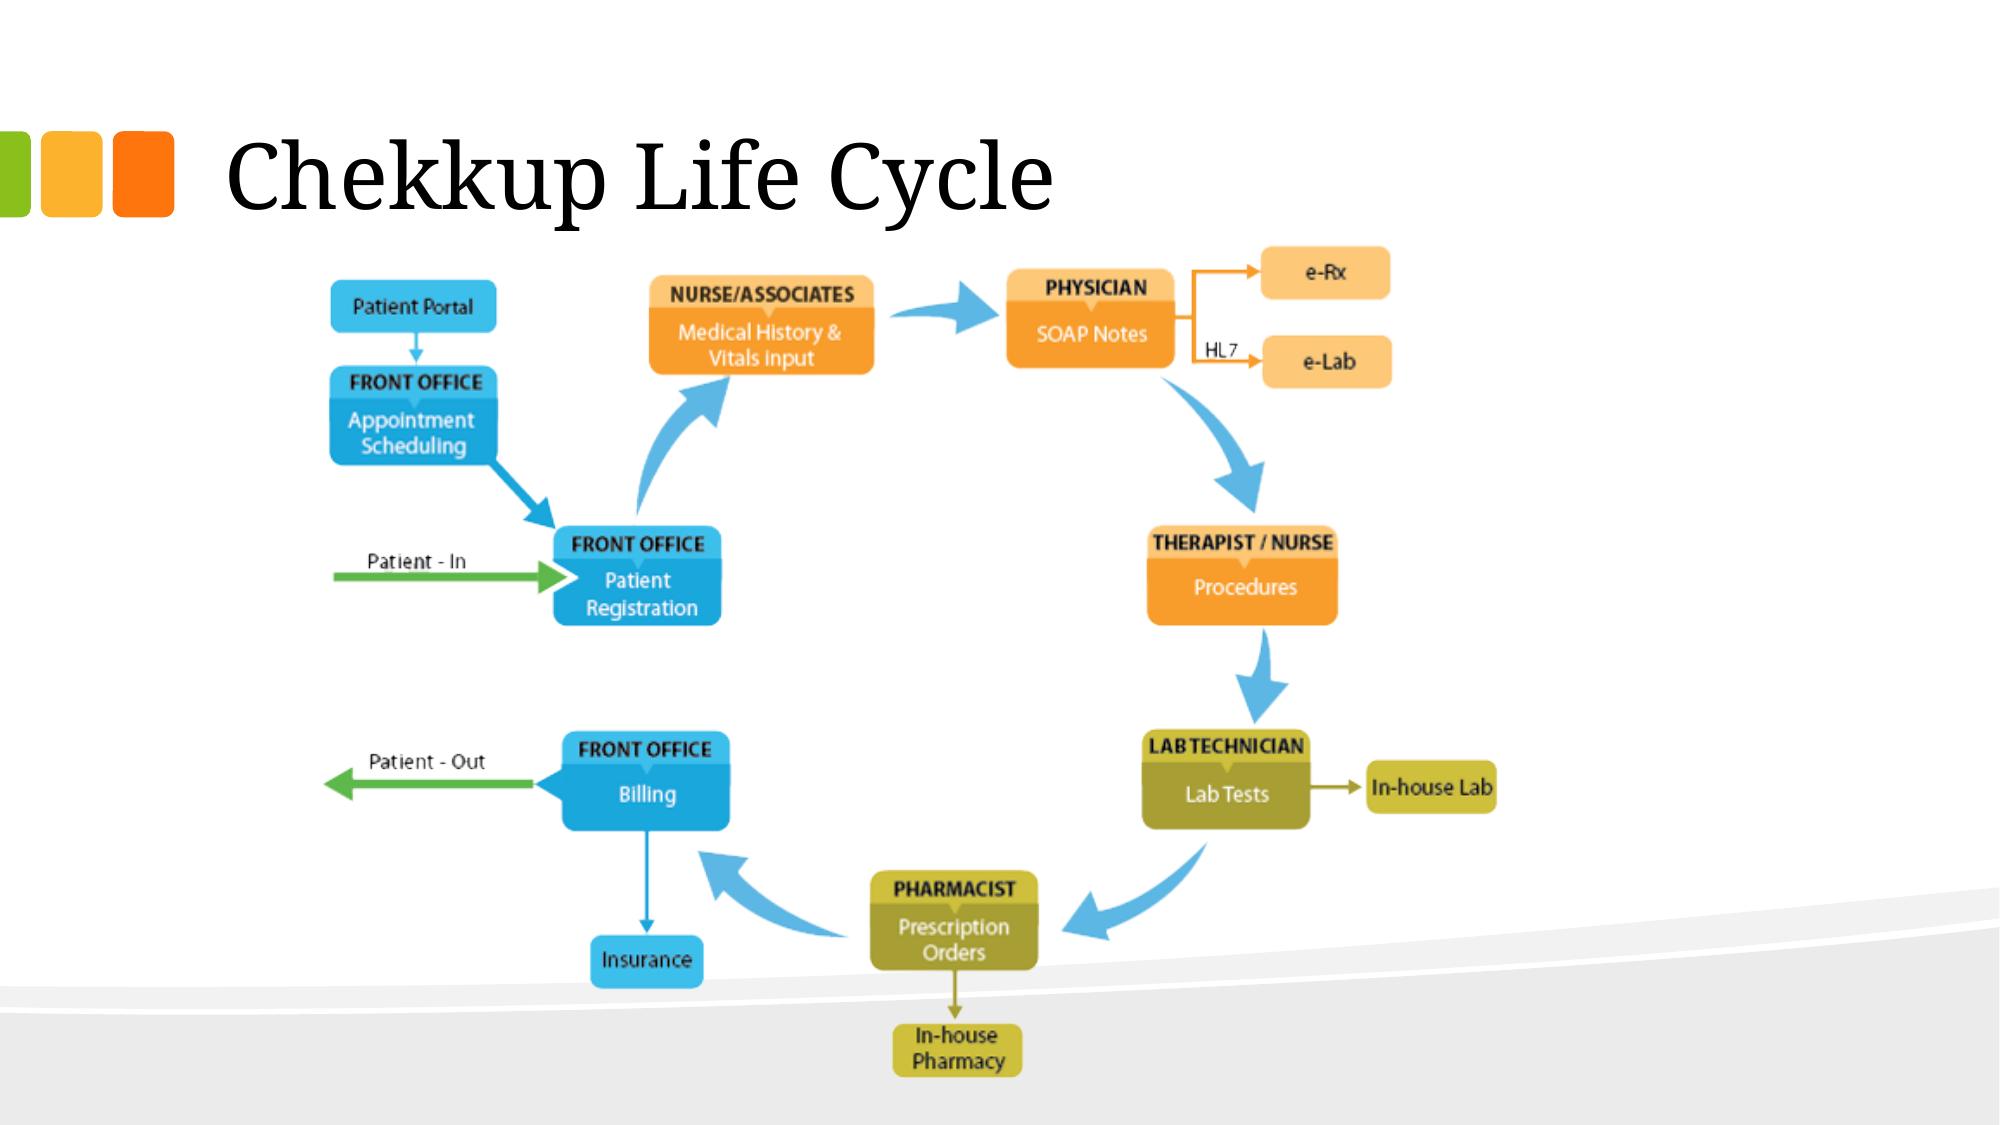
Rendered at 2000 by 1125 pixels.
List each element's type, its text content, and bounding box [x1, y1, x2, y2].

picture [311, 237, 1508, 1088]
title Chekkup Life Cycle [204, 24, 1805, 238]
